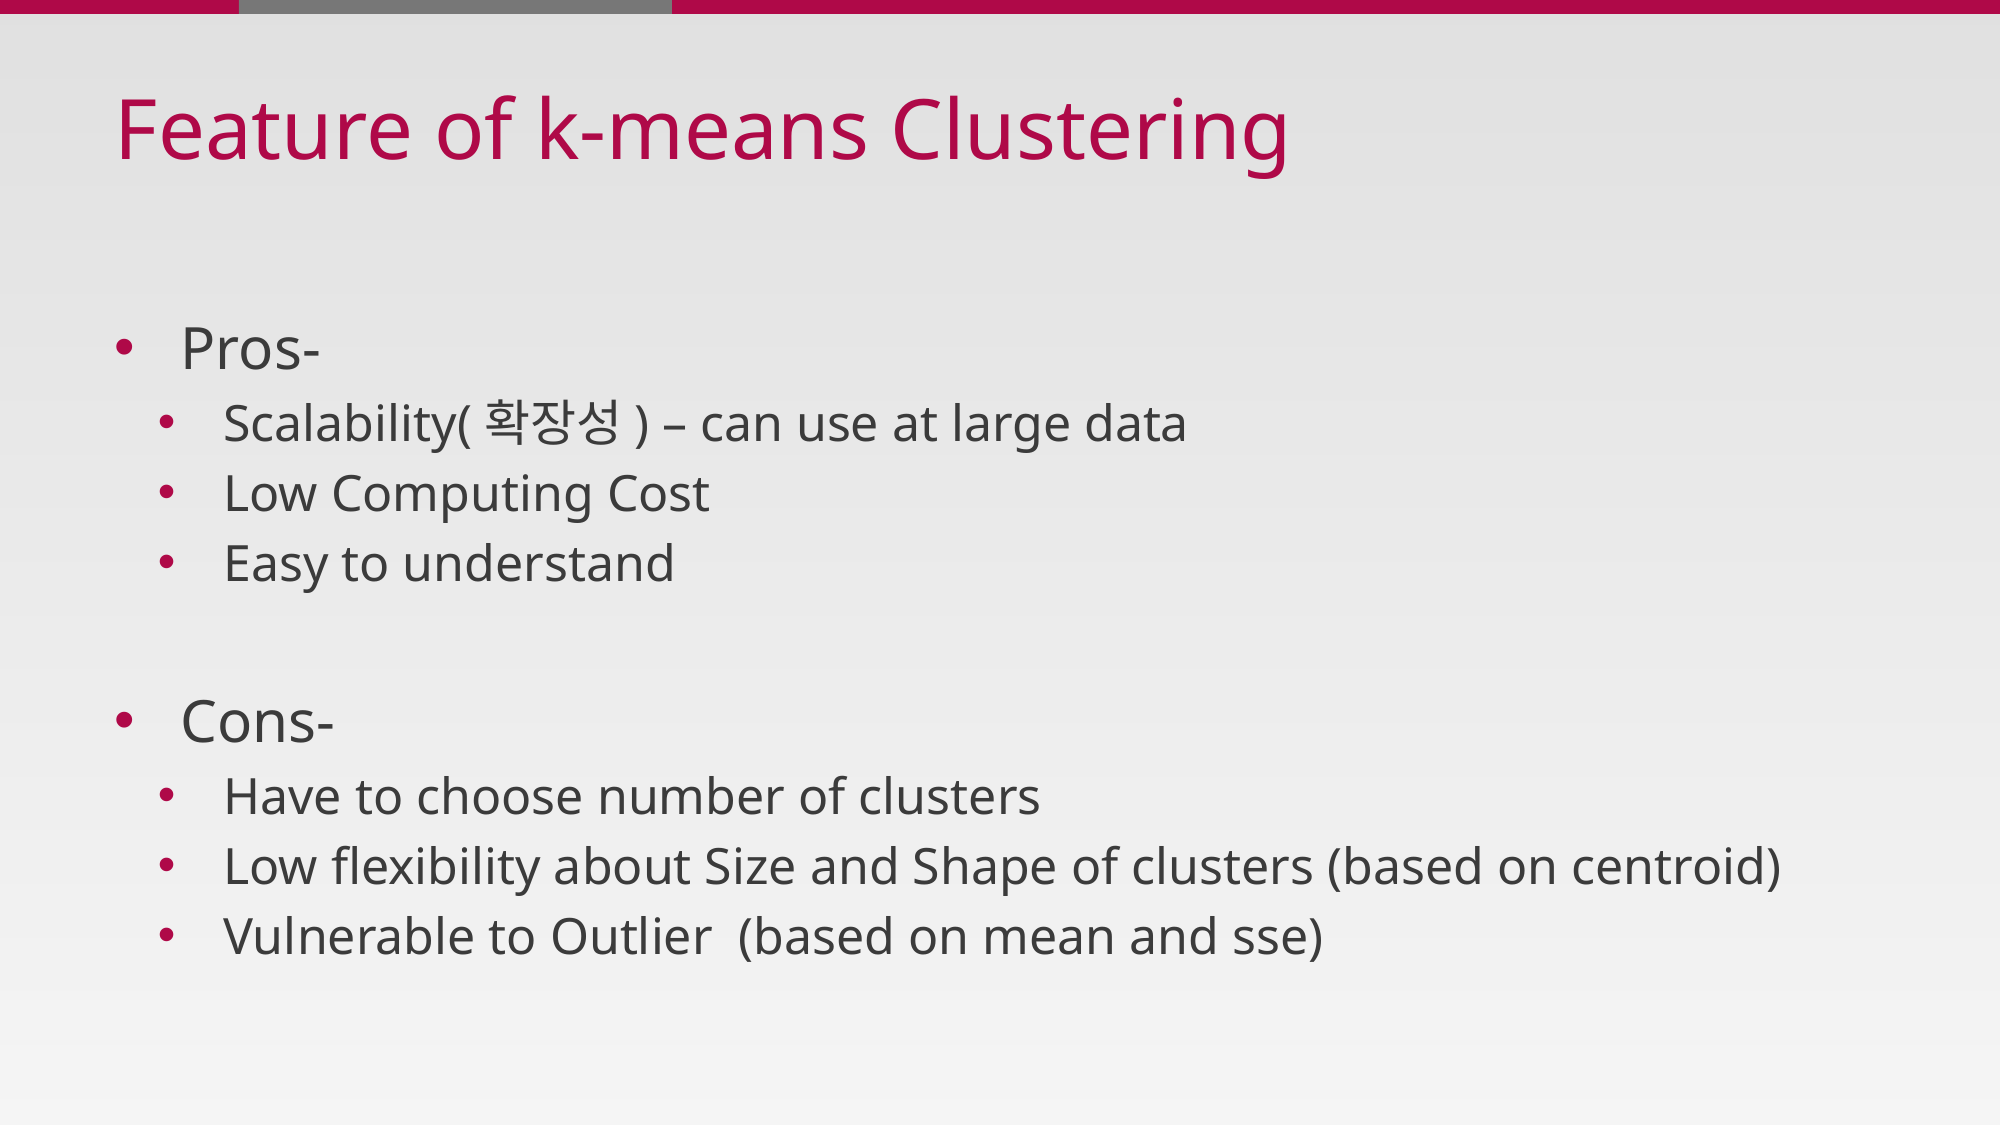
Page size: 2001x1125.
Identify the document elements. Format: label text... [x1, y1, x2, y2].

title Feature of k-means Clustering [99, 50, 1900, 202]
list Pros- Scalability(확장성) – can use at large data Low Computing Cost Easy to understand Cons- Have to choose number of clusters Low flexibility about Size and Shape of clusters (based on centroid) Vulnerable to Outlier (based on mean and sse) [99, 222, 1900, 1005]
